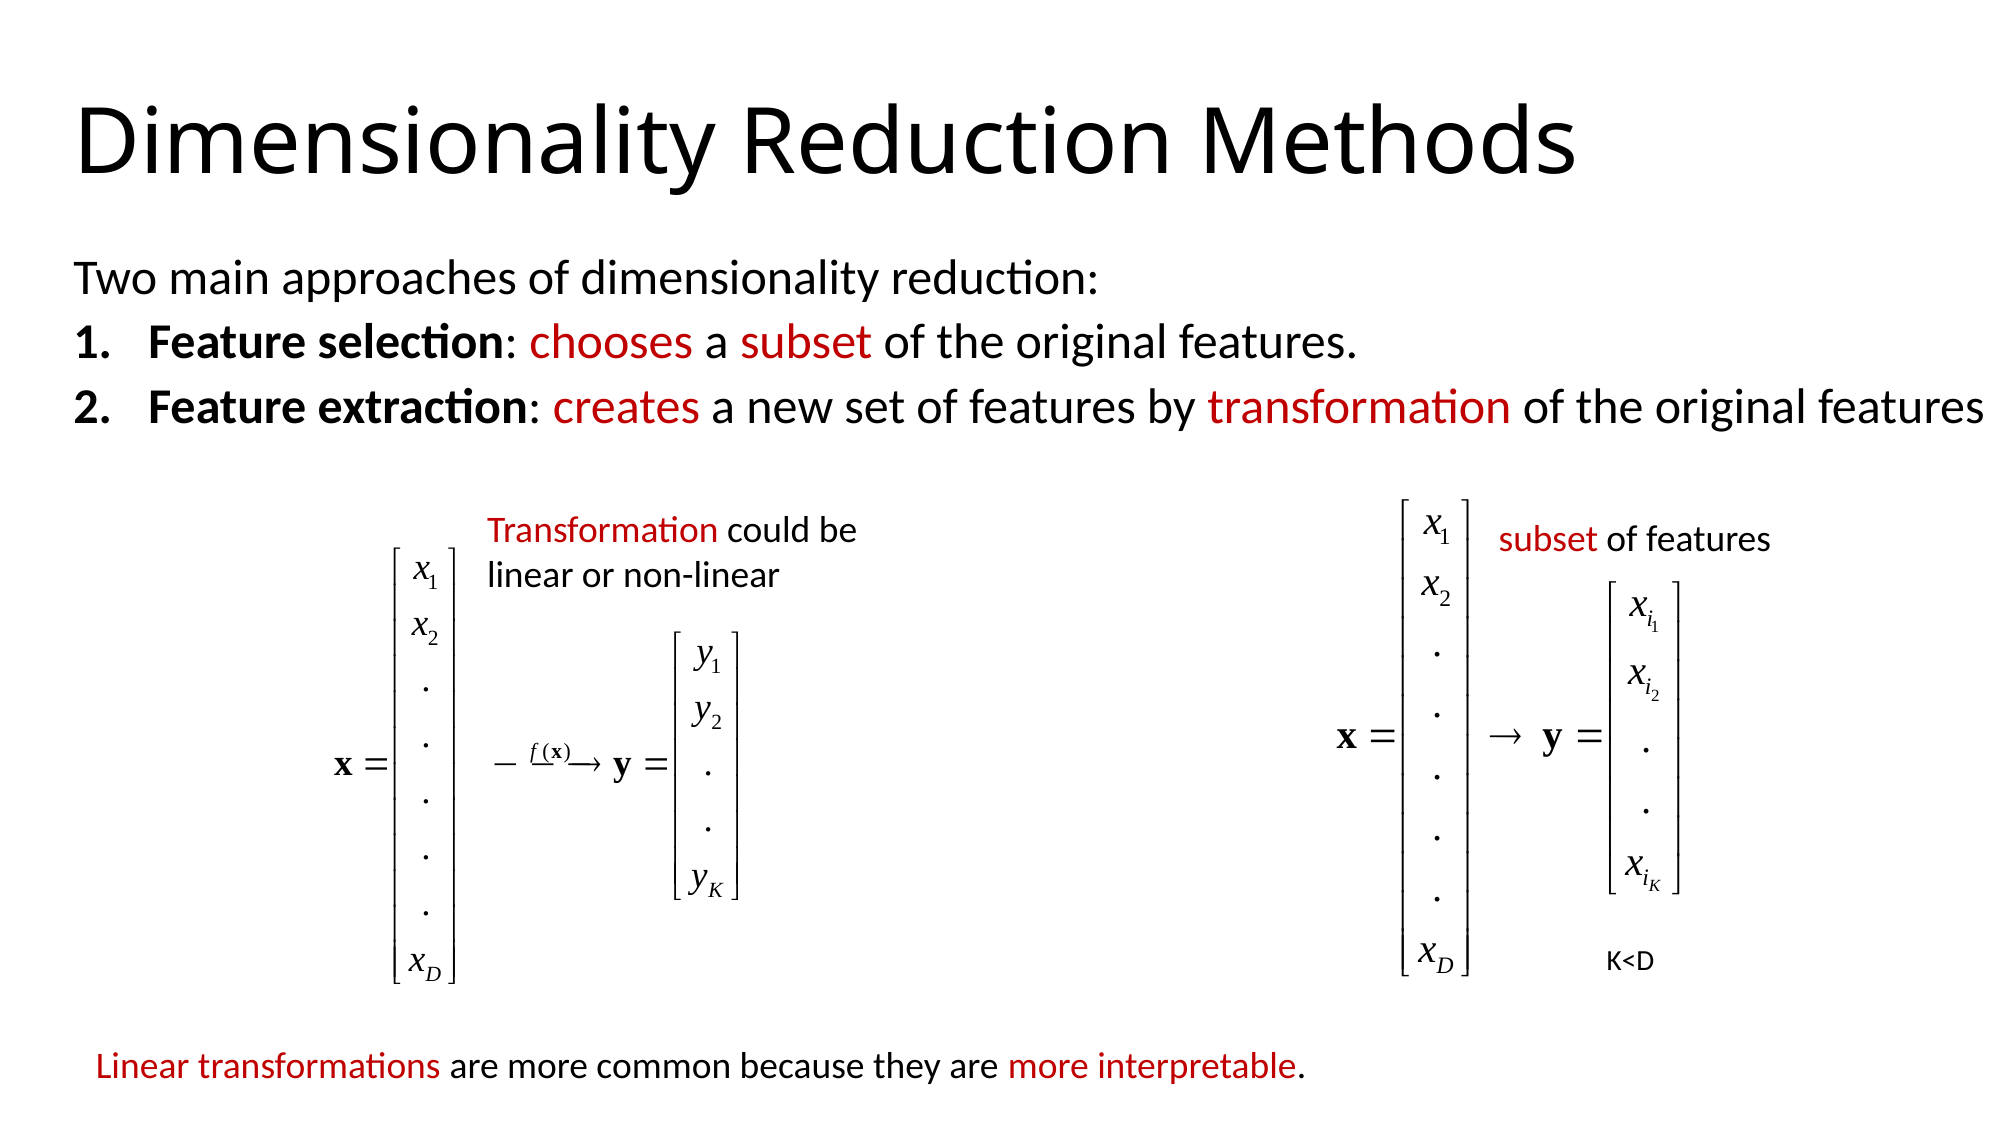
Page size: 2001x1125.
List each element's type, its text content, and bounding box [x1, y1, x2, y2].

text_box Linear transformations are more common because they are more interpretable. [81, 1033, 1347, 1094]
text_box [1330, 489, 1694, 987]
list Two main approaches of dimensionality reduction: Feature selection: chooses a subset of the original features. Feature extraction: creates a new set of features by transformation of the original features [58, 243, 2000, 705]
text_box subset of features [1694, 507, 1909, 567]
title Dimensionality Reduction Methods [58, 35, 1863, 243]
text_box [328, 538, 754, 993]
text_box Transformation could be linear or non-linear [472, 497, 897, 603]
